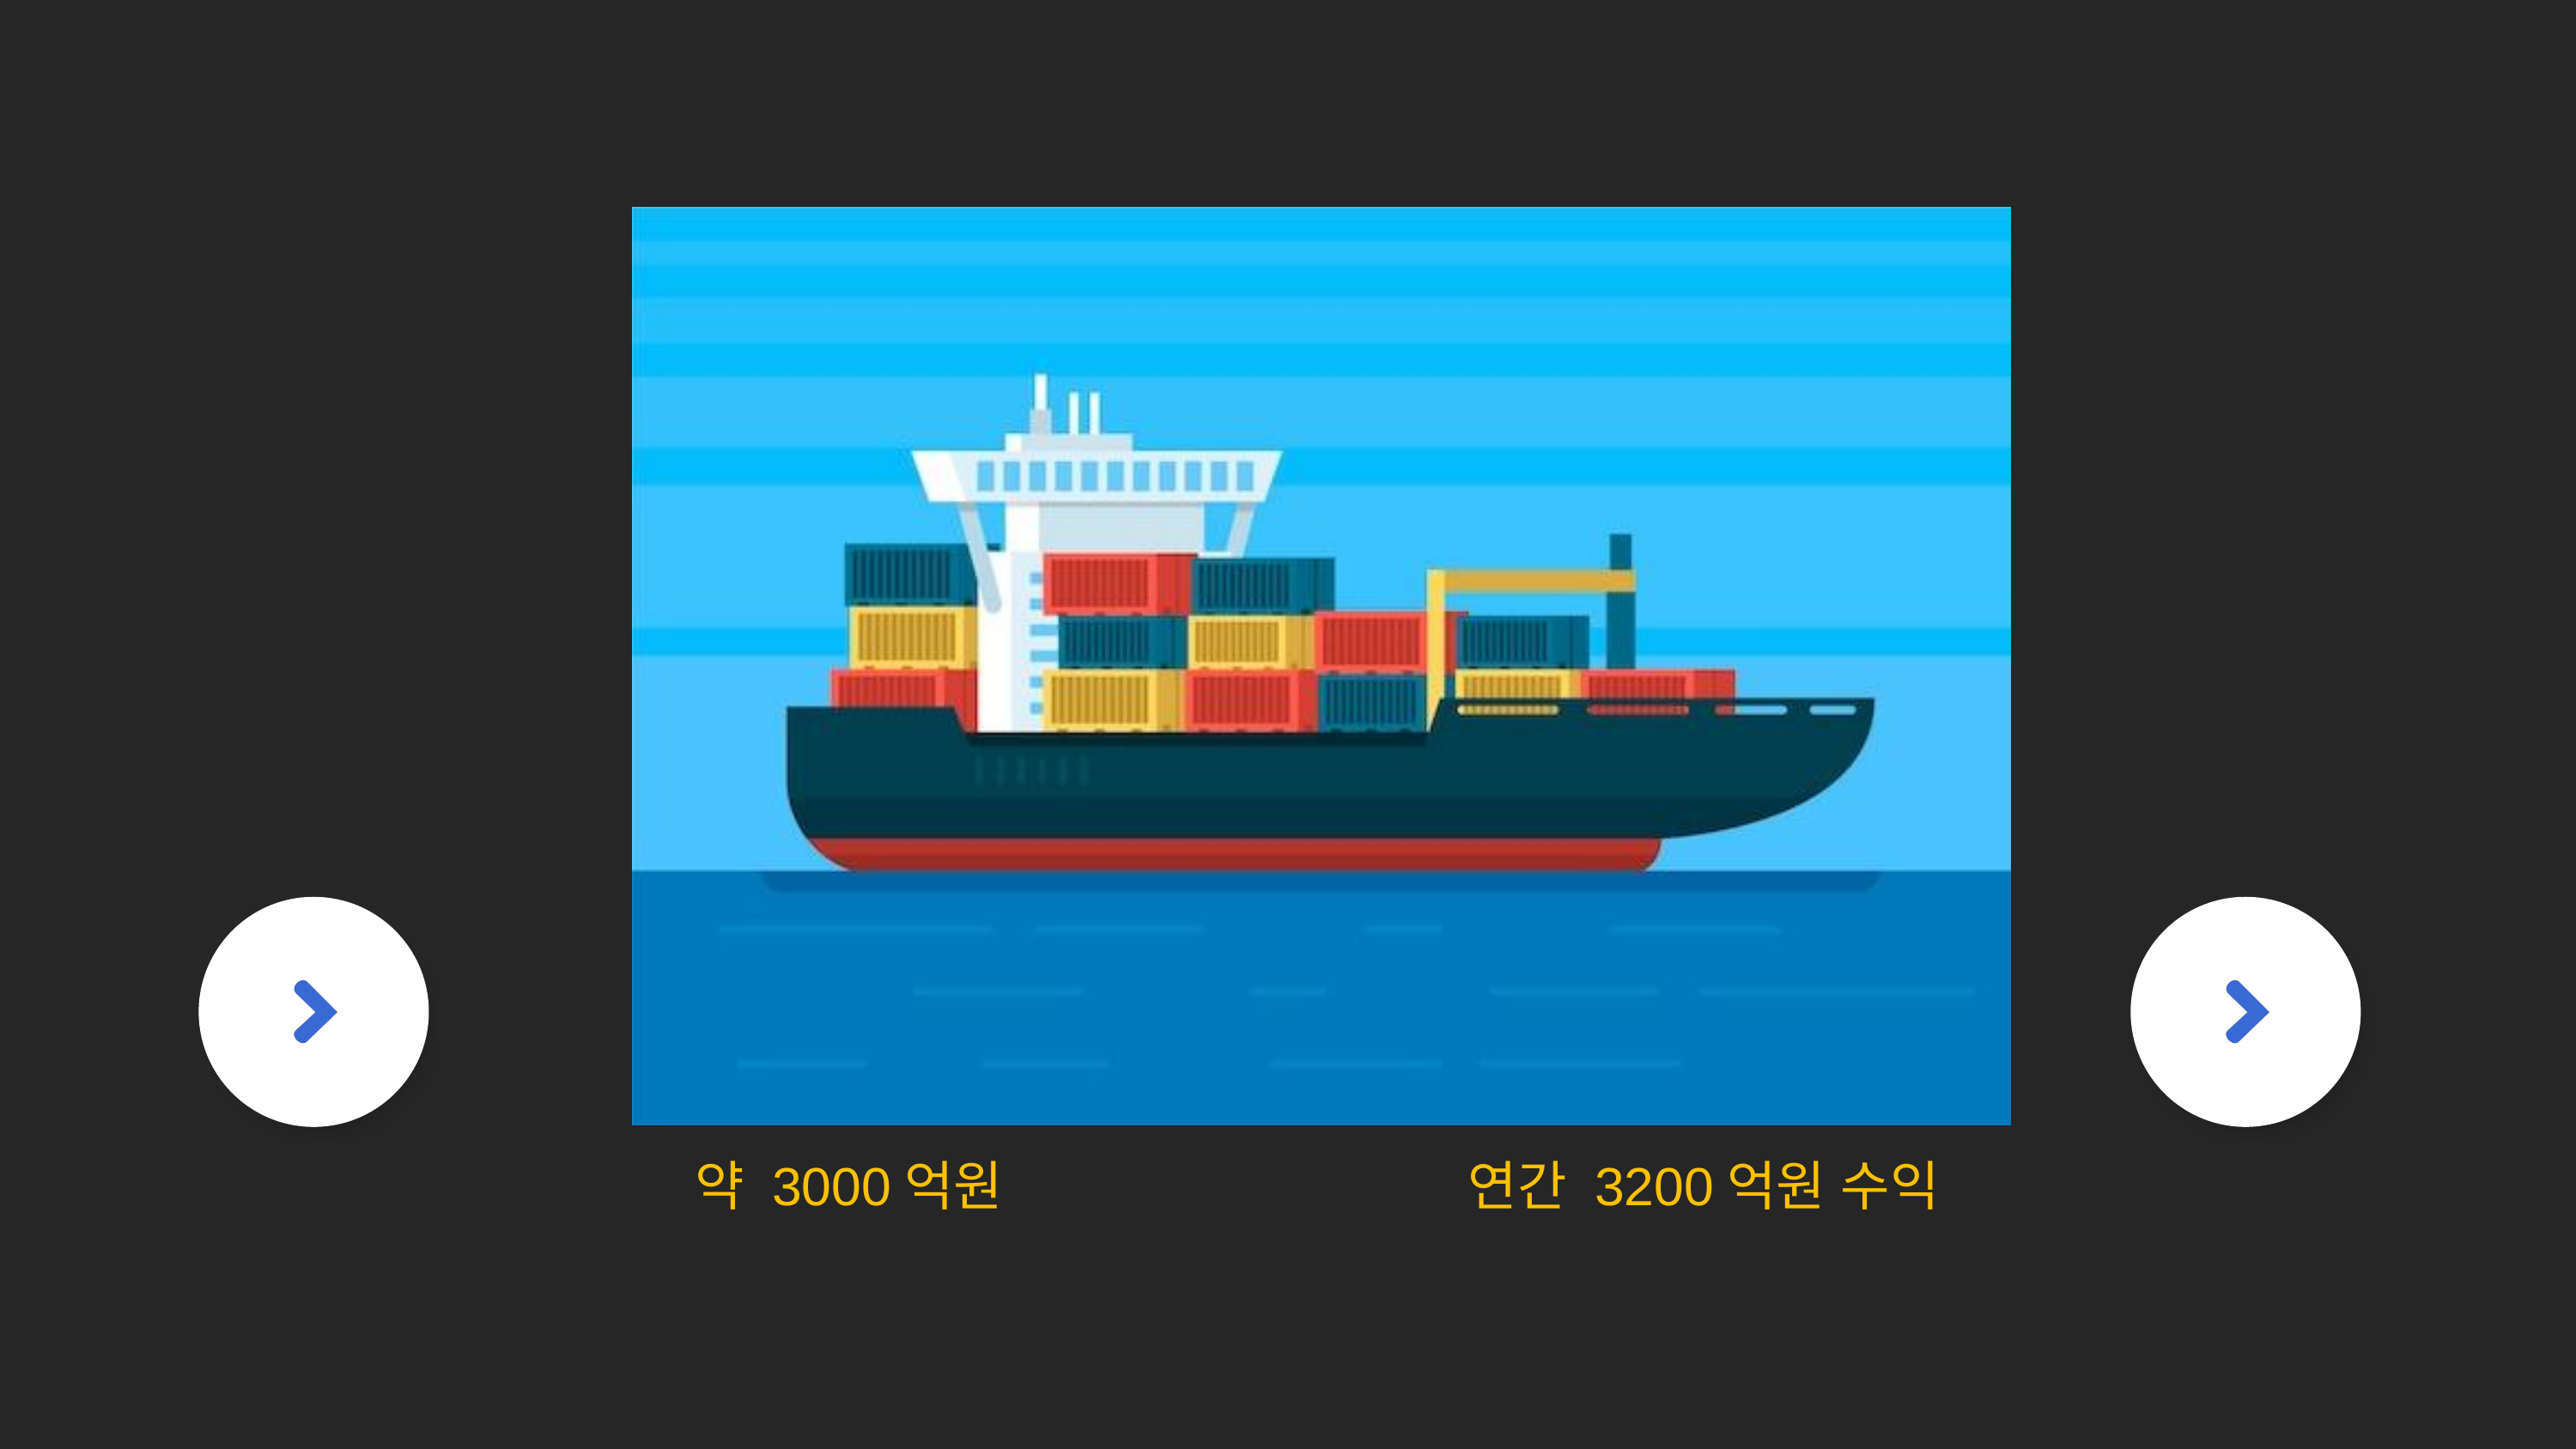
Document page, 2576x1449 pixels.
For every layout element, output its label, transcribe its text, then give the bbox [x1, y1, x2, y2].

picture [631, 206, 2011, 1125]
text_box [198, 896, 429, 1128]
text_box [2130, 896, 2361, 1128]
text_box 약 3000억원 연간 3200억원 수익 [682, 1145, 1960, 1223]
text_box [2136, 906, 2370, 1140]
text_box [204, 906, 438, 1140]
